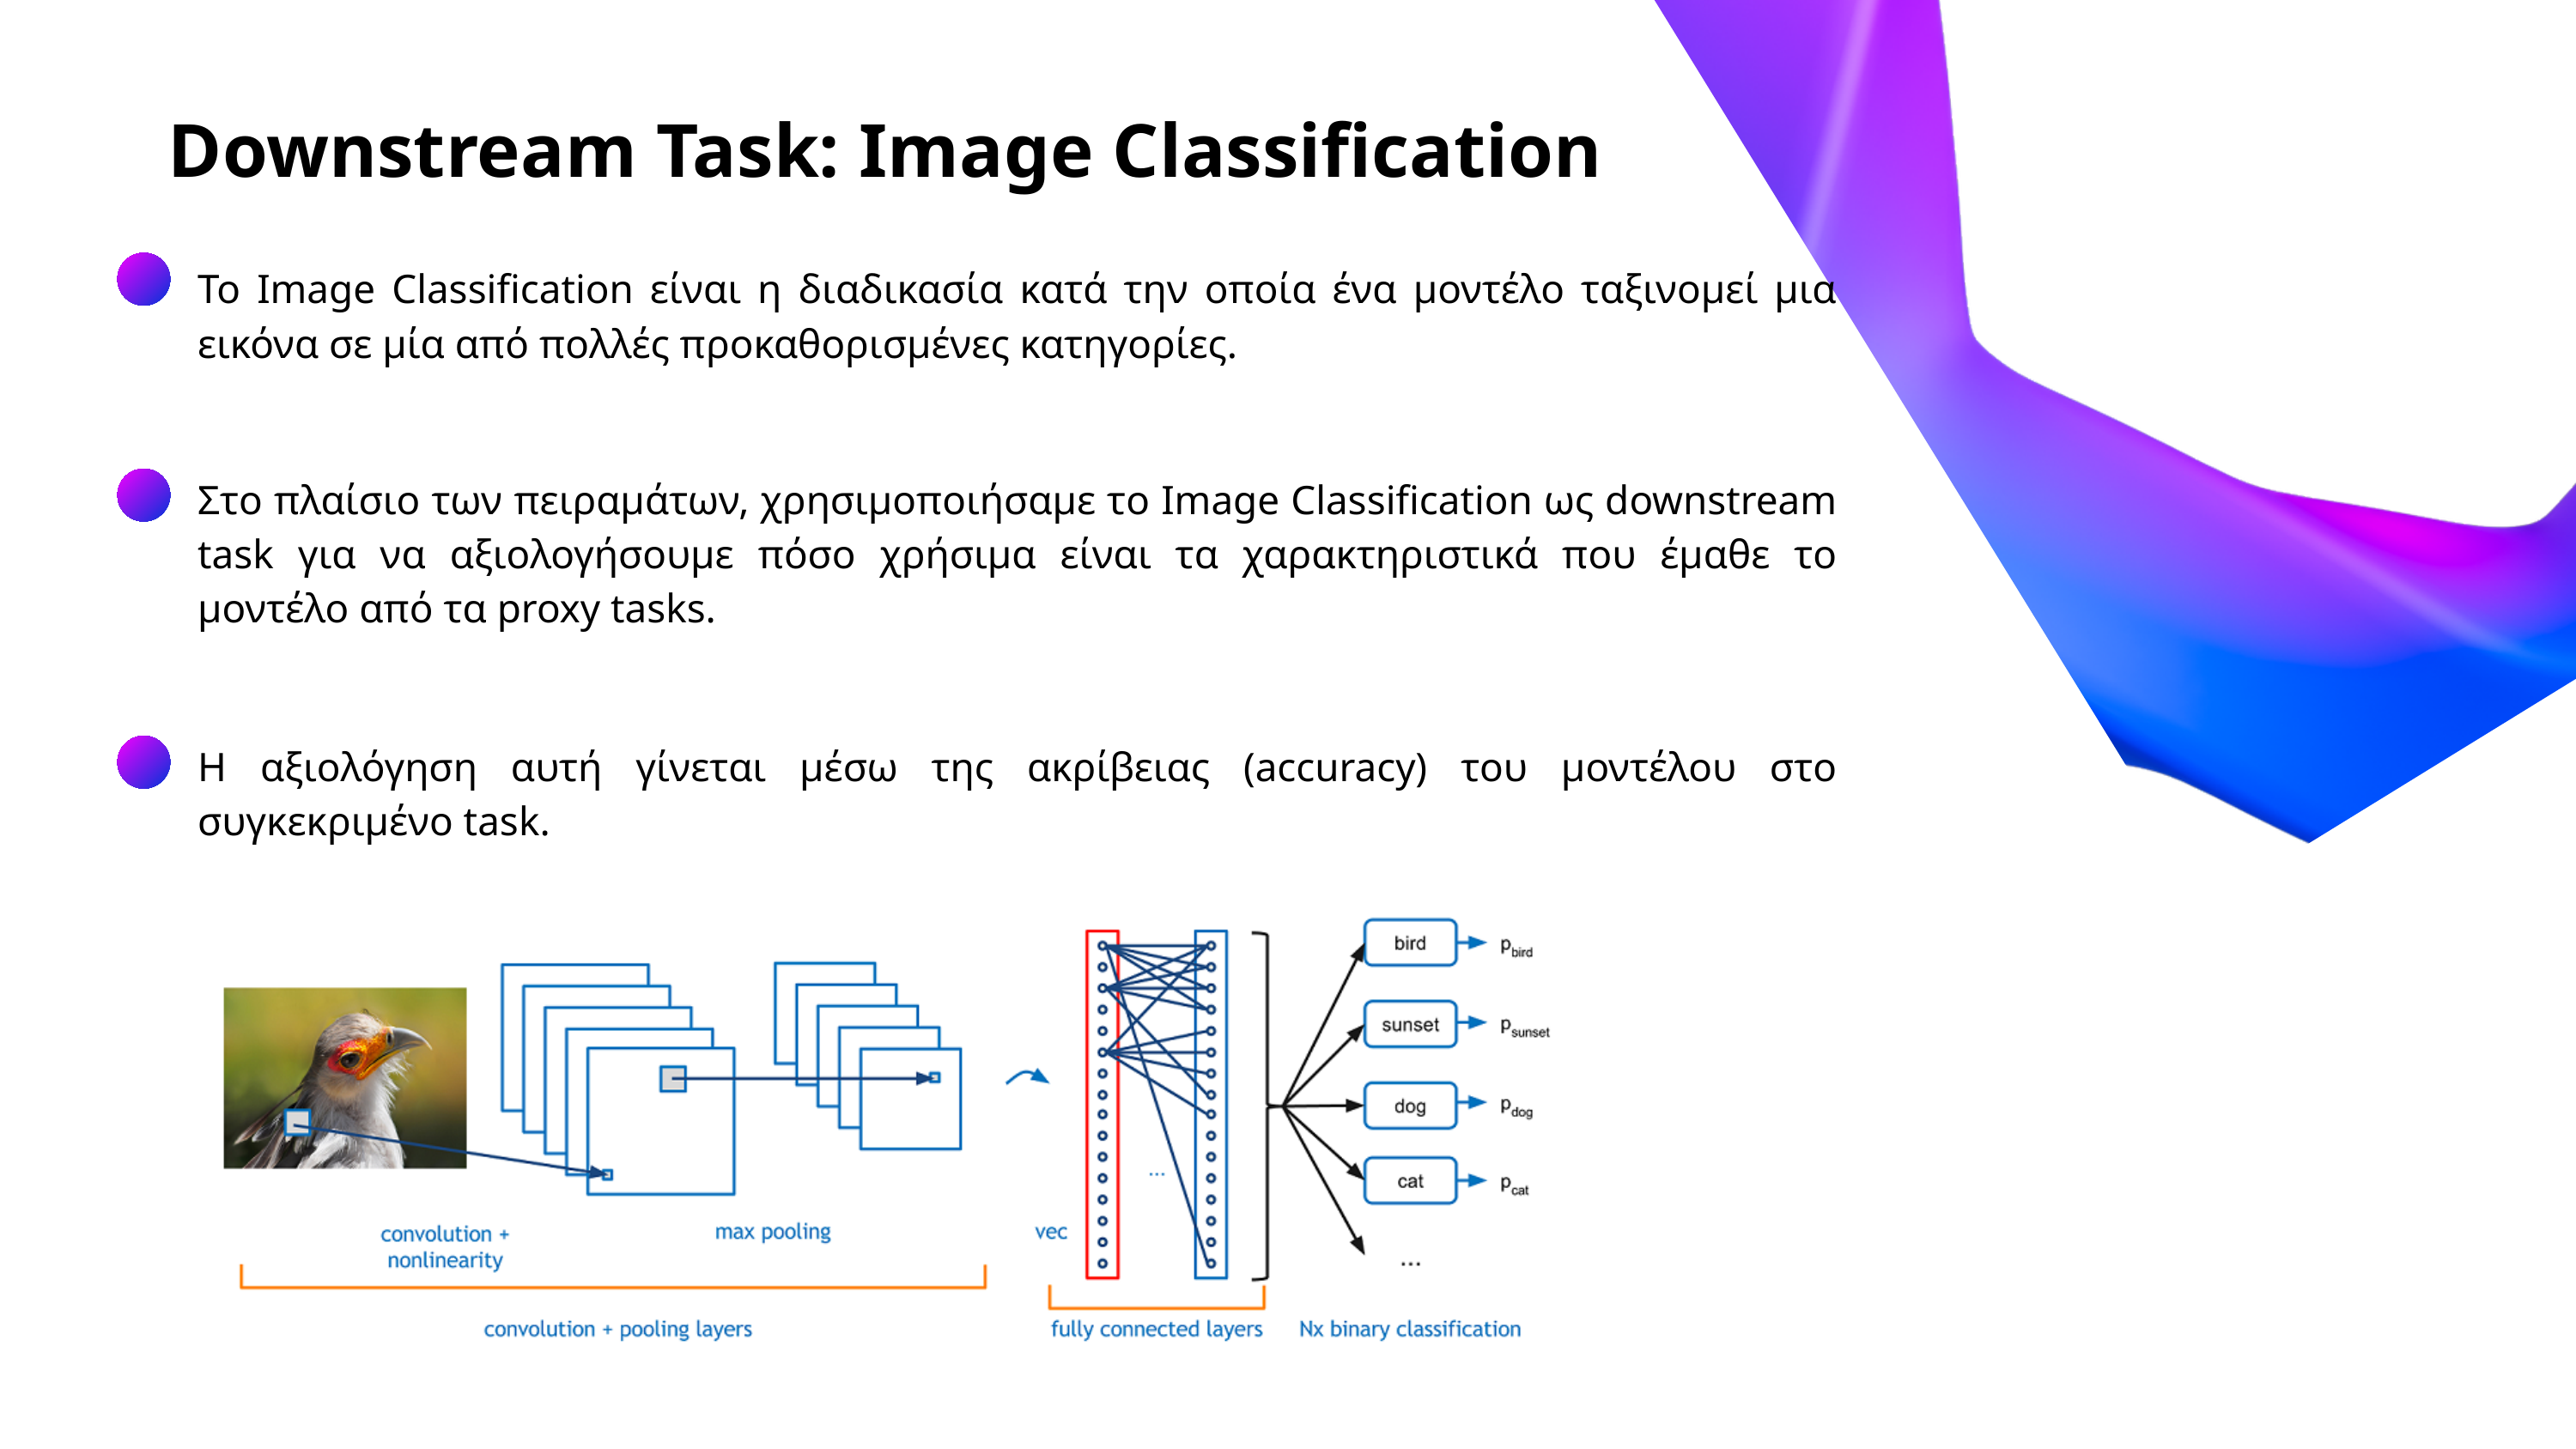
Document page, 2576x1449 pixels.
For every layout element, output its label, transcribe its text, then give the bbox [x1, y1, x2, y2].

picture [215, 903, 1558, 1361]
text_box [117, 468, 171, 532]
text_box Downstream Task: Image Classification [0, 91, 1780, 205]
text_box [117, 735, 171, 789]
text_box [1654, 0, 2576, 904]
text_box Η αξιολόγηση αυτή γίνεται μέσω της ακρίβειας (accuracy) του μοντέλου στο συγκεκριμένο task. [185, 722, 1851, 857]
text_box Το Image Classification είναι η διαδικασία κατά την οποία ένα μοντέλο ταξινομεί μια εικόνα σε μία από πολλές προκαθορισμένες κατηγορίες. [185, 244, 1851, 379]
text_box Στο πλαίσιο των πειραμάτων, χρησιμοποιήσαμε το Image Classification ως downstream task για να αξιολογήσουμε πόσο χρήσιμα είναι τα χαρακτηριστικά που έμαθε το μοντέλο από τα proxy tasks. [185, 455, 1851, 644]
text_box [117, 252, 171, 306]
